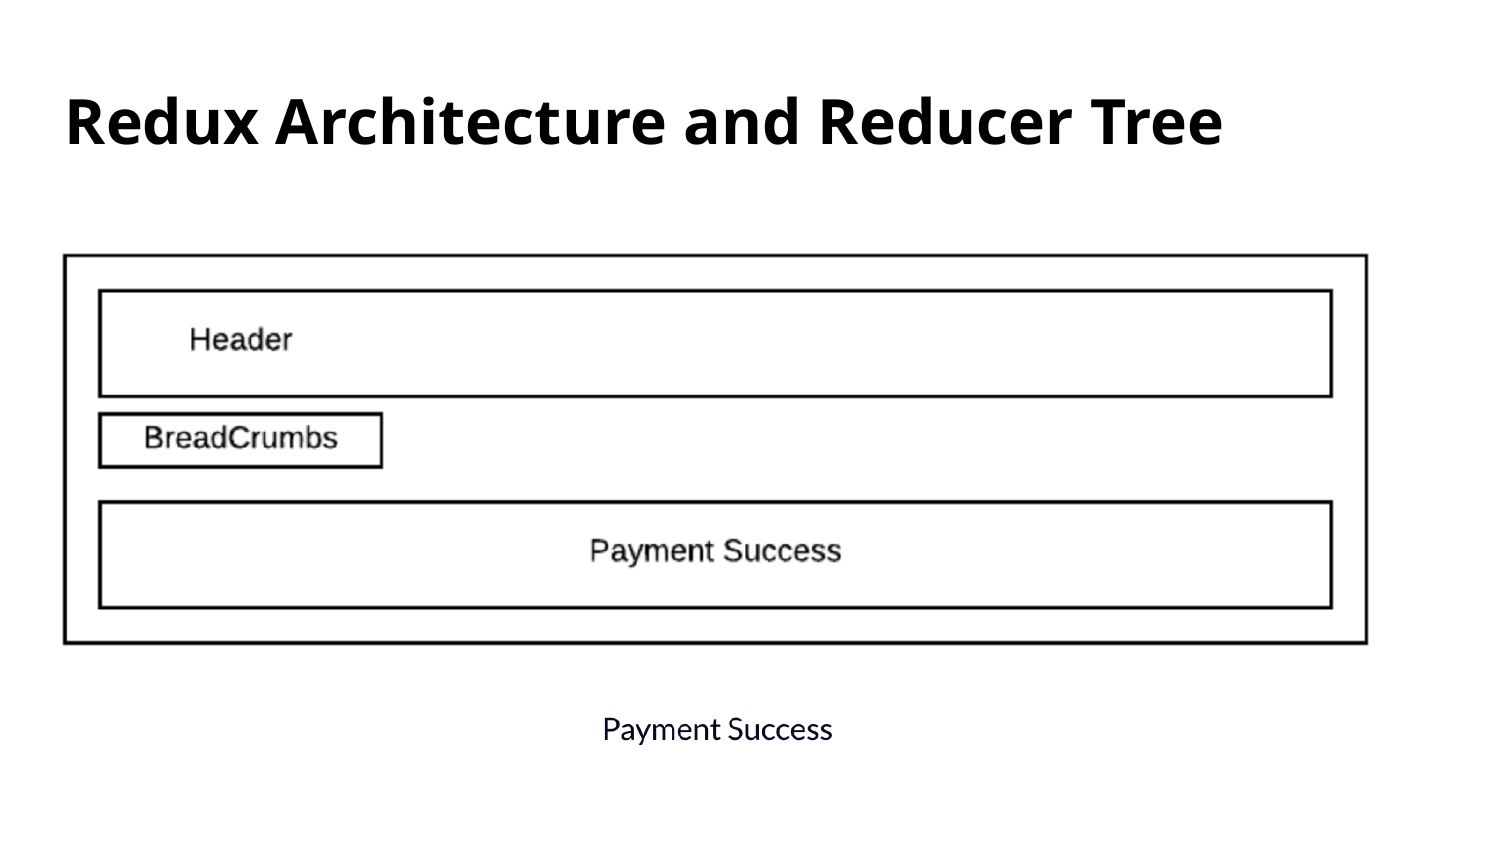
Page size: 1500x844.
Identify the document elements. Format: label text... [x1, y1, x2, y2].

title Redux Architecture and Reducer Tree [49, 67, 1448, 173]
picture [24, 197, 1476, 794]
